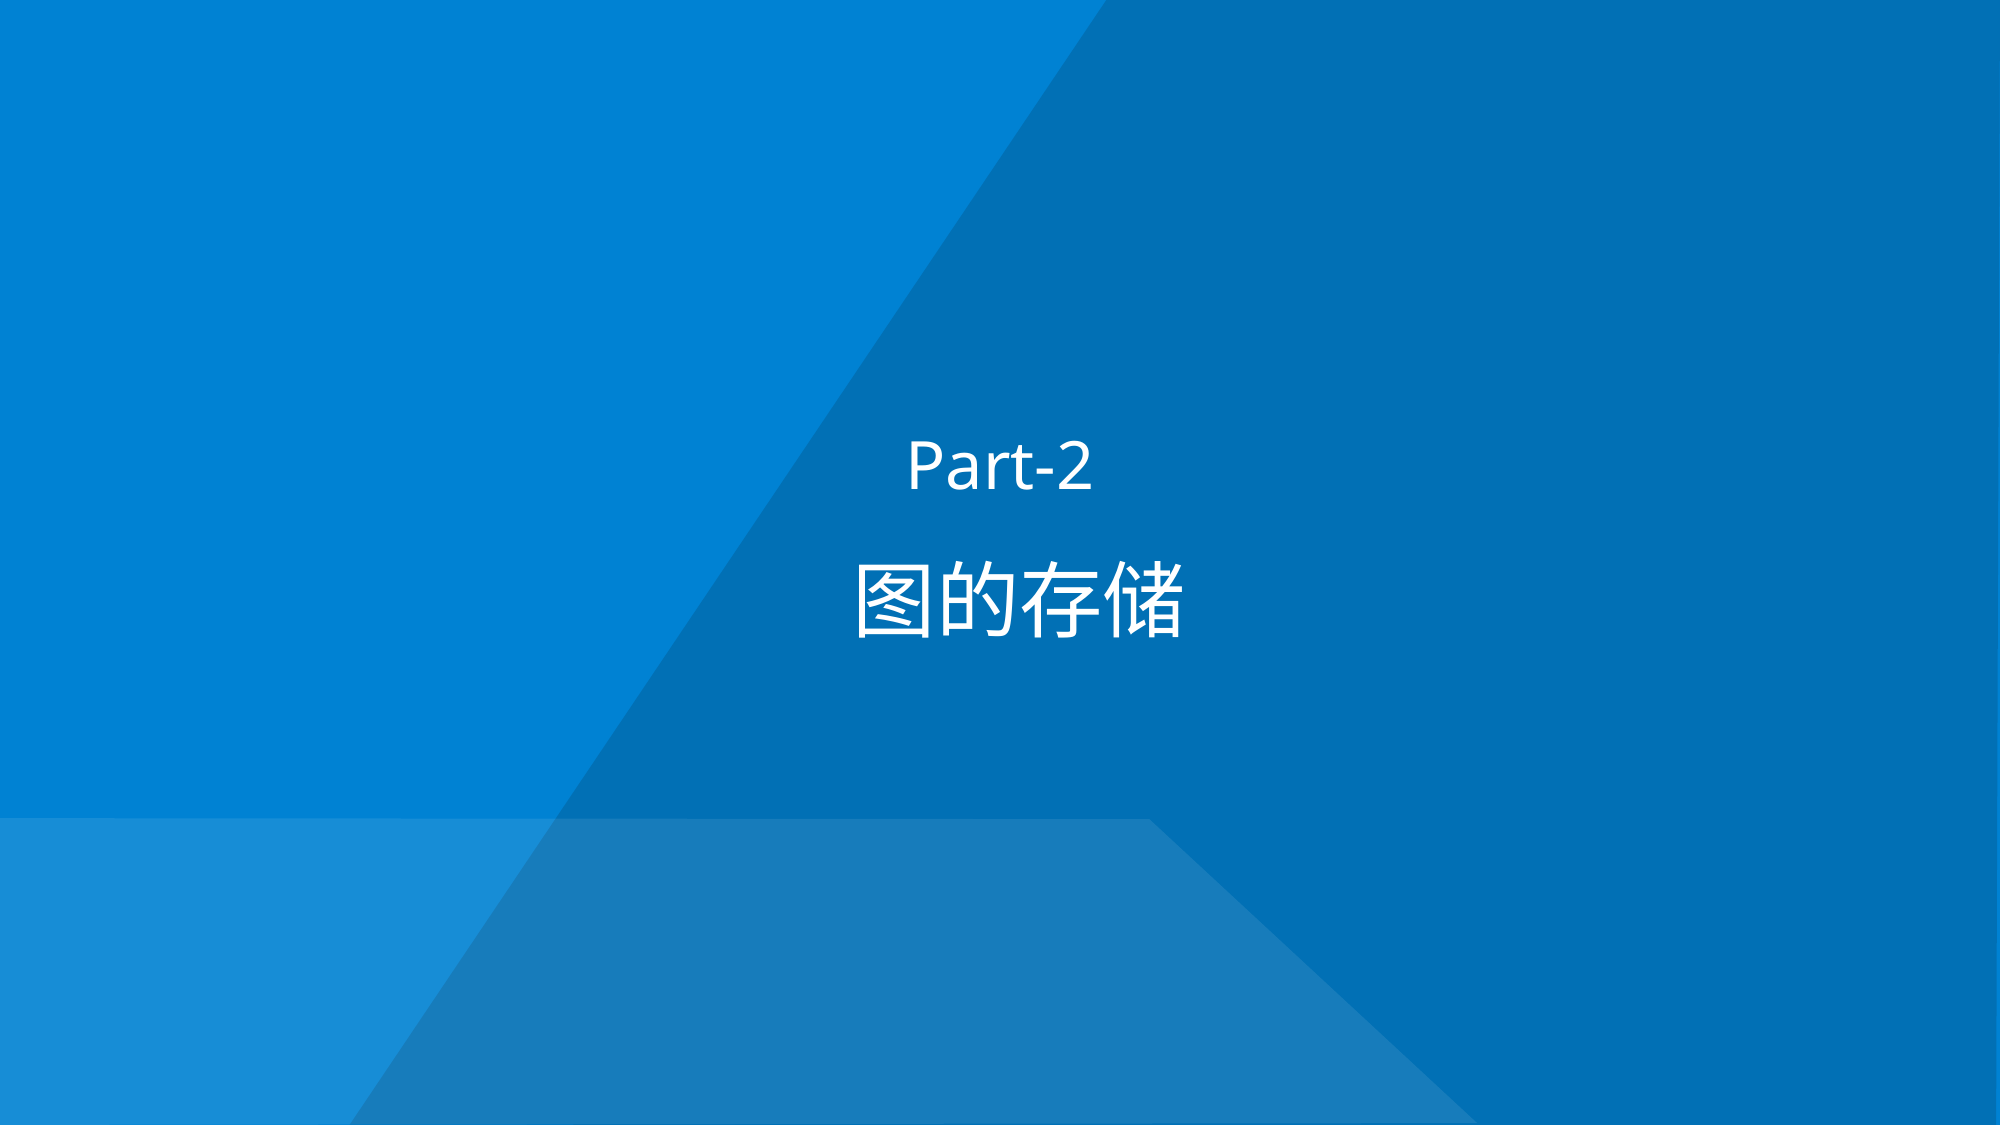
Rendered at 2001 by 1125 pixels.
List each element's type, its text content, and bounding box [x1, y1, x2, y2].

list Part-2 [40, 424, 1960, 519]
list 图的存储 [40, 552, 1960, 657]
